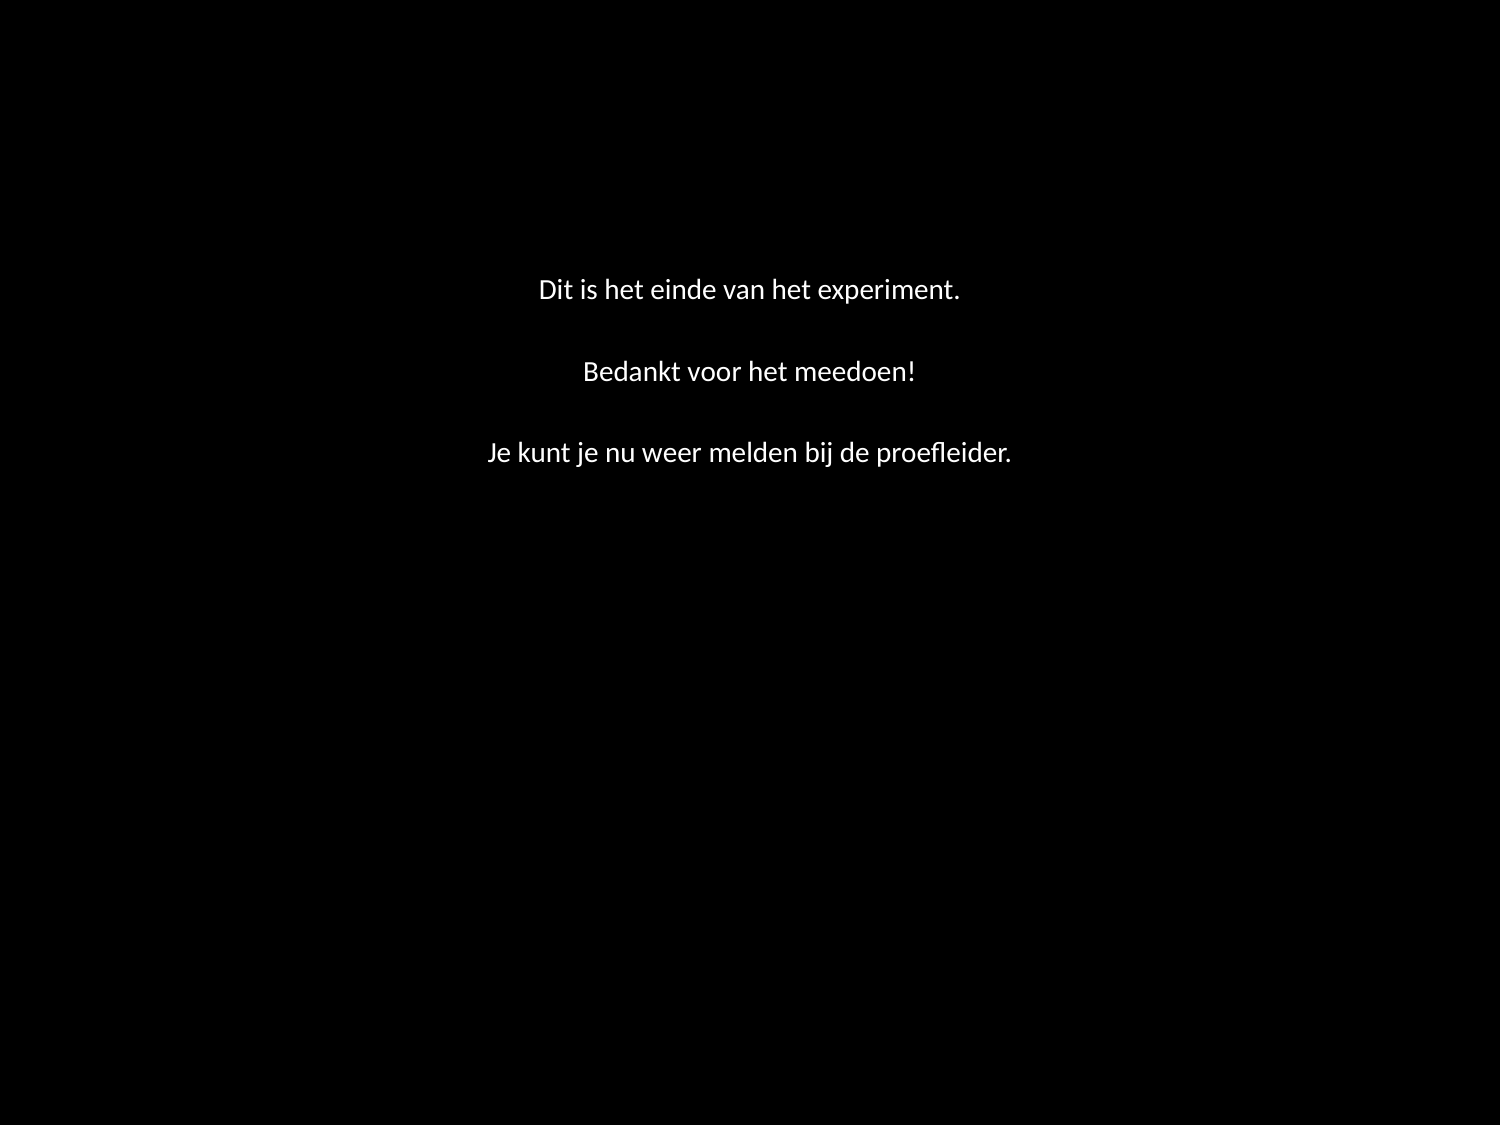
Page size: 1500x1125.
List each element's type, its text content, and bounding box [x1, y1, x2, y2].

list Dit is het einde van het experiment. Bedankt voor het meedoen! Je kunt je nu weer melden bij de proefleider. [75, 262, 1425, 1005]
